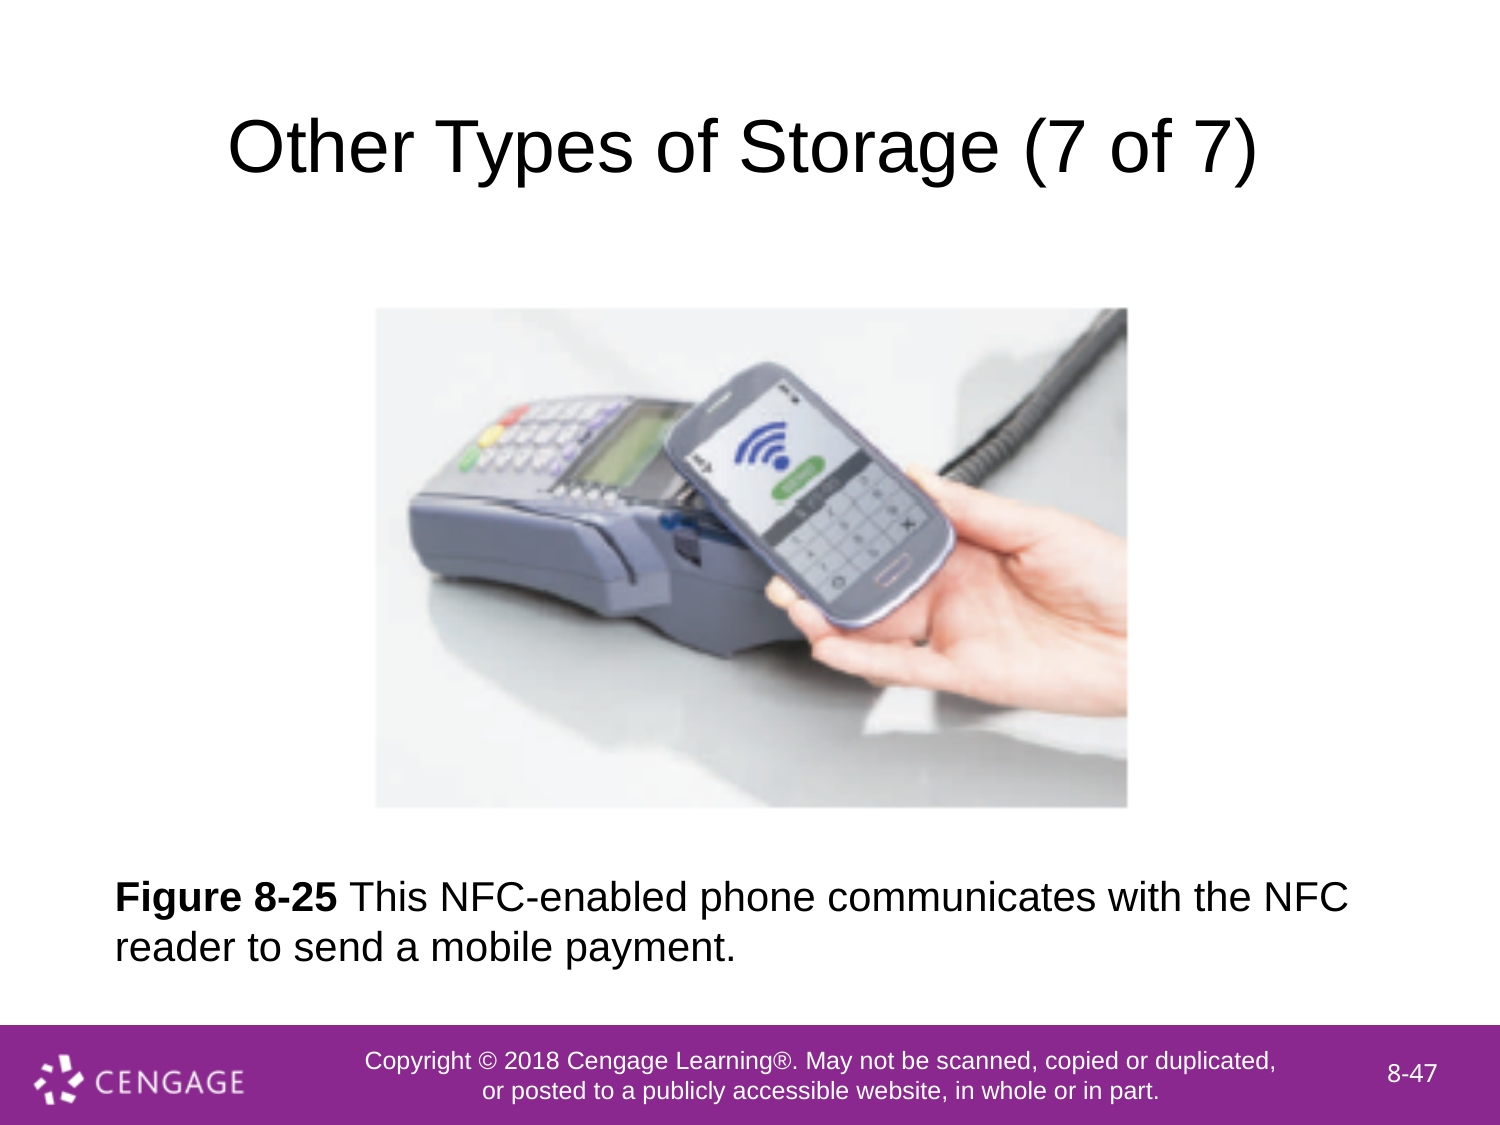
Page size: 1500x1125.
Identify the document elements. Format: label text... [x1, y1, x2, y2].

picture [346, 275, 1162, 840]
list Figure 8-25 This NFC-enabled phone communicates with the NFC reader to send a mobile payment. [99, 862, 1425, 1013]
title Other Types of Storage (7 of 7) [85, 60, 1403, 225]
picture [24, 1045, 249, 1113]
